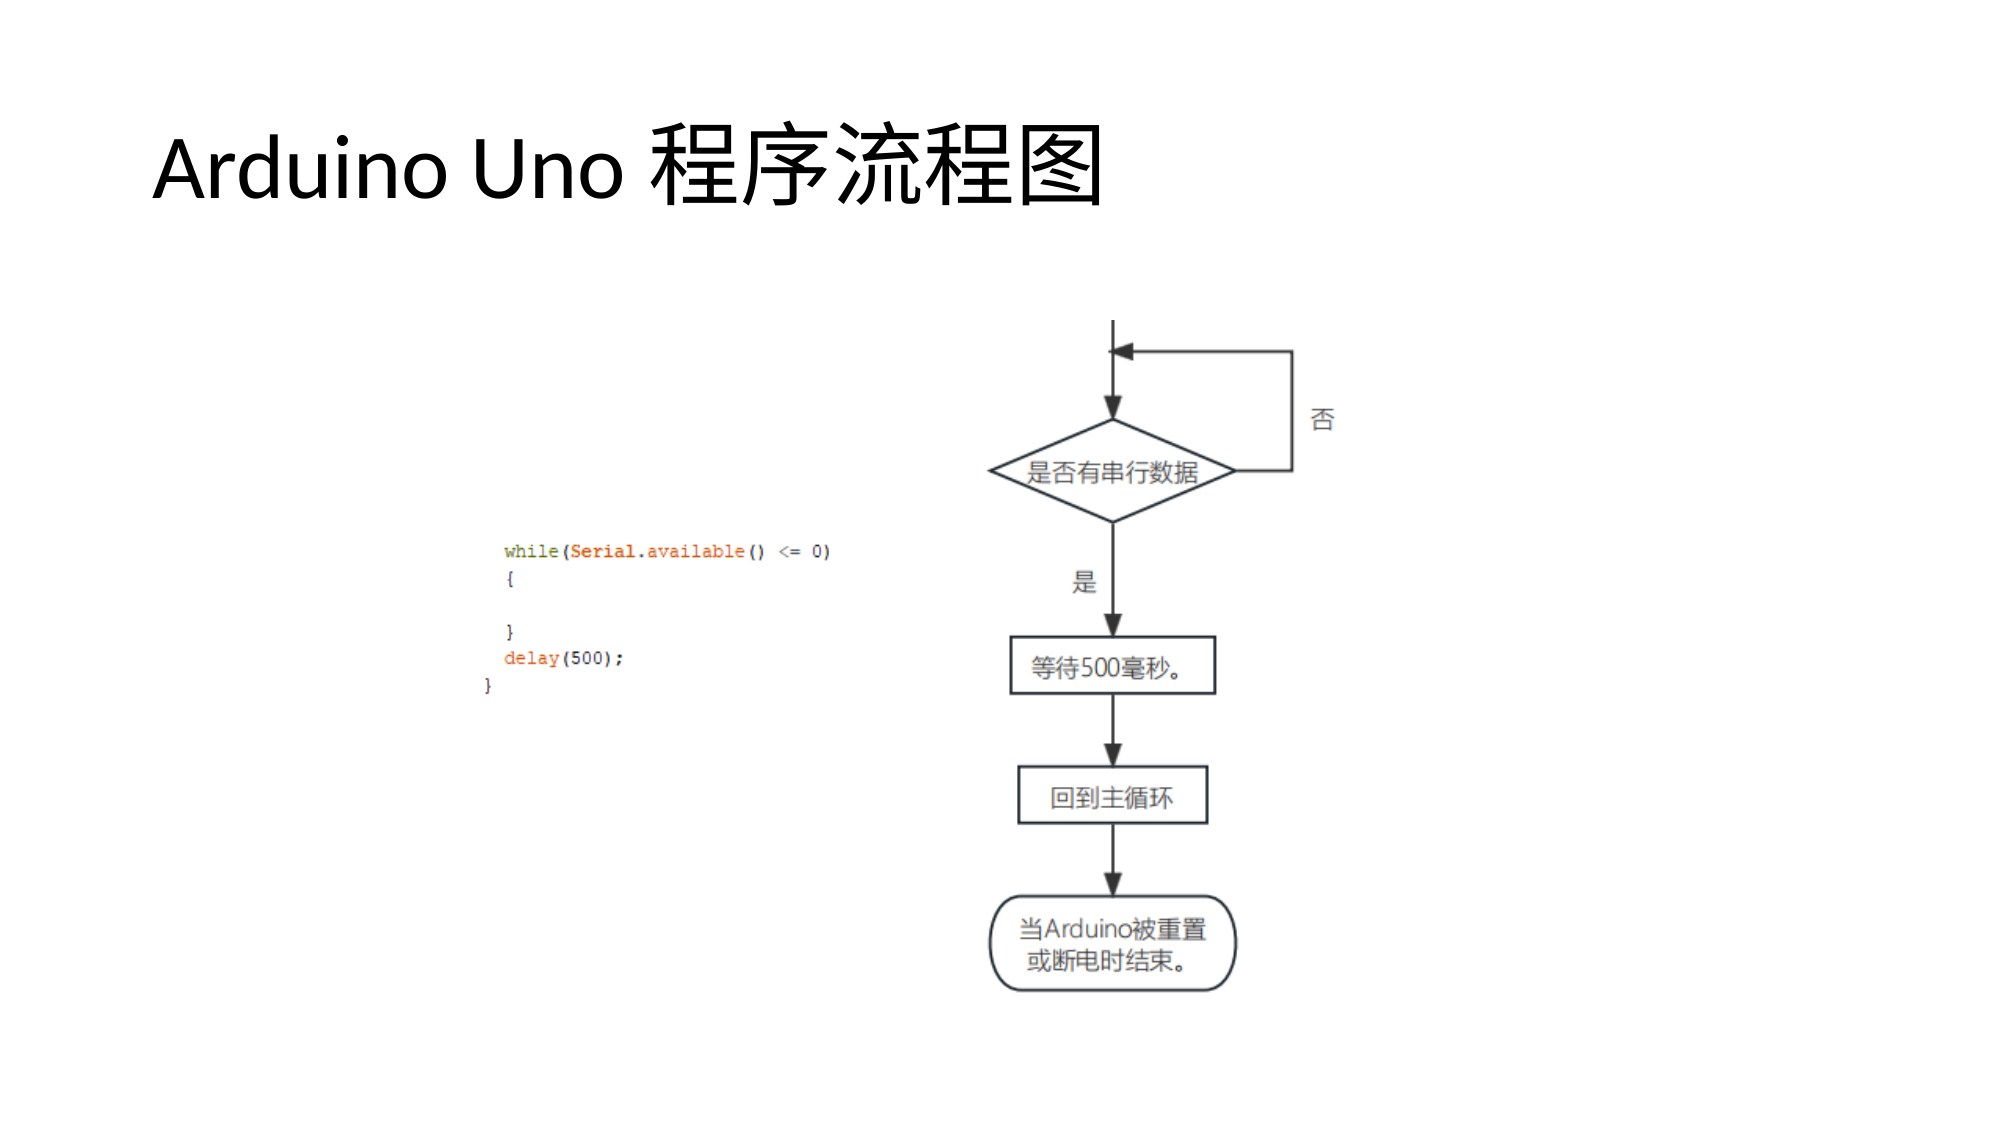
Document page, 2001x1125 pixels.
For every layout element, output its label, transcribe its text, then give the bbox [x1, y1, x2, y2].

picture [472, 534, 866, 703]
title Arduino Uno程序流程图 [137, 59, 1863, 278]
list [933, 319, 1354, 1031]
